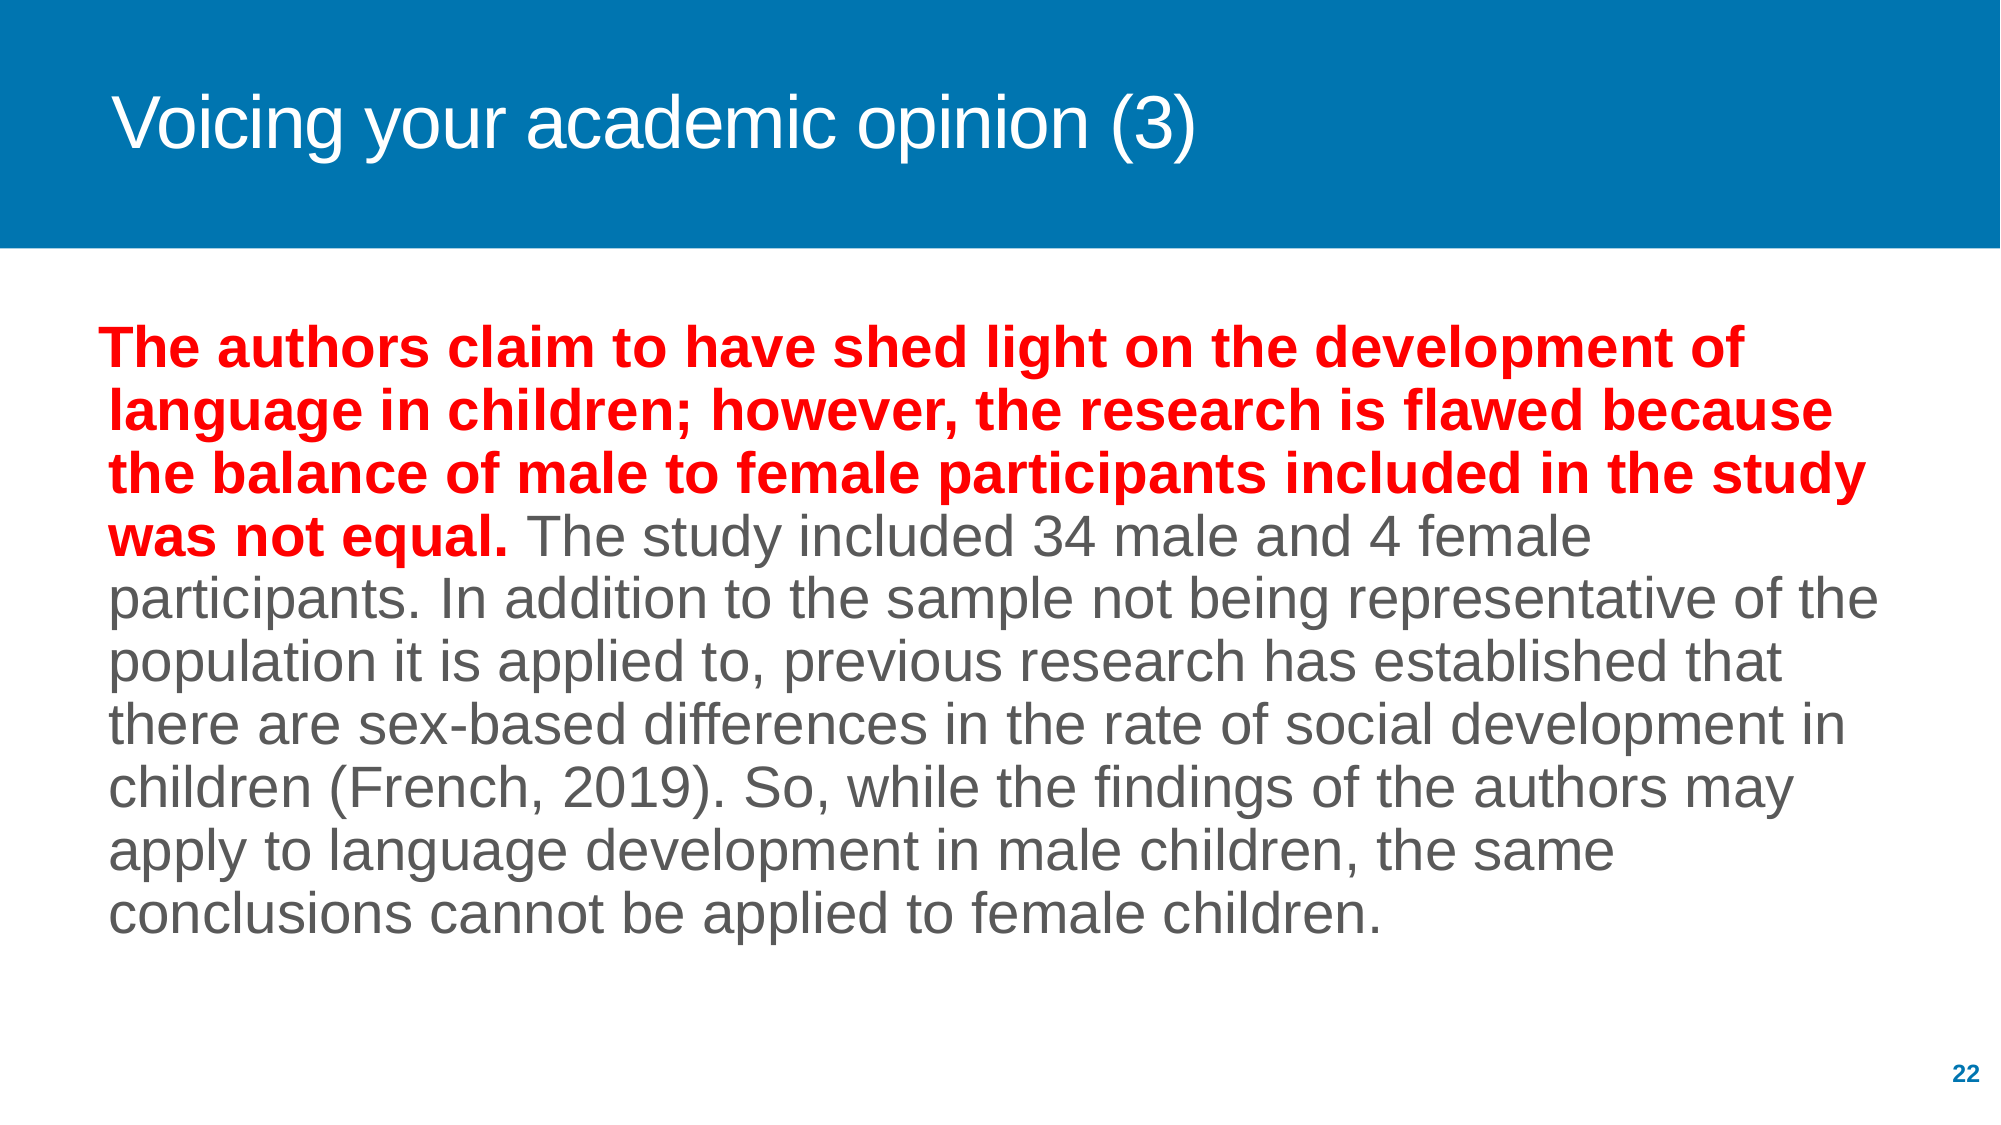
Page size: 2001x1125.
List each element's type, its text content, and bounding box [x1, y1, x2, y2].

list The authors claim to have shed light on the development of language in children; however, the research is flawed because the balance of male to female participants included in the study was not equal. The study included 34 male and 4 female participants. In addition to the sample not being representative of the population it is applied to, previous research has established that there are sex-based differences in the rate of social development in children (French, 2019). So, while the findings of the authors may apply to language development in male children, the same conclusions cannot be applied to female children. [34, 309, 1910, 1025]
slide_number 22 [1744, 1042, 1996, 1103]
title Voicing your academic opinion (3) [96, 15, 1910, 233]
